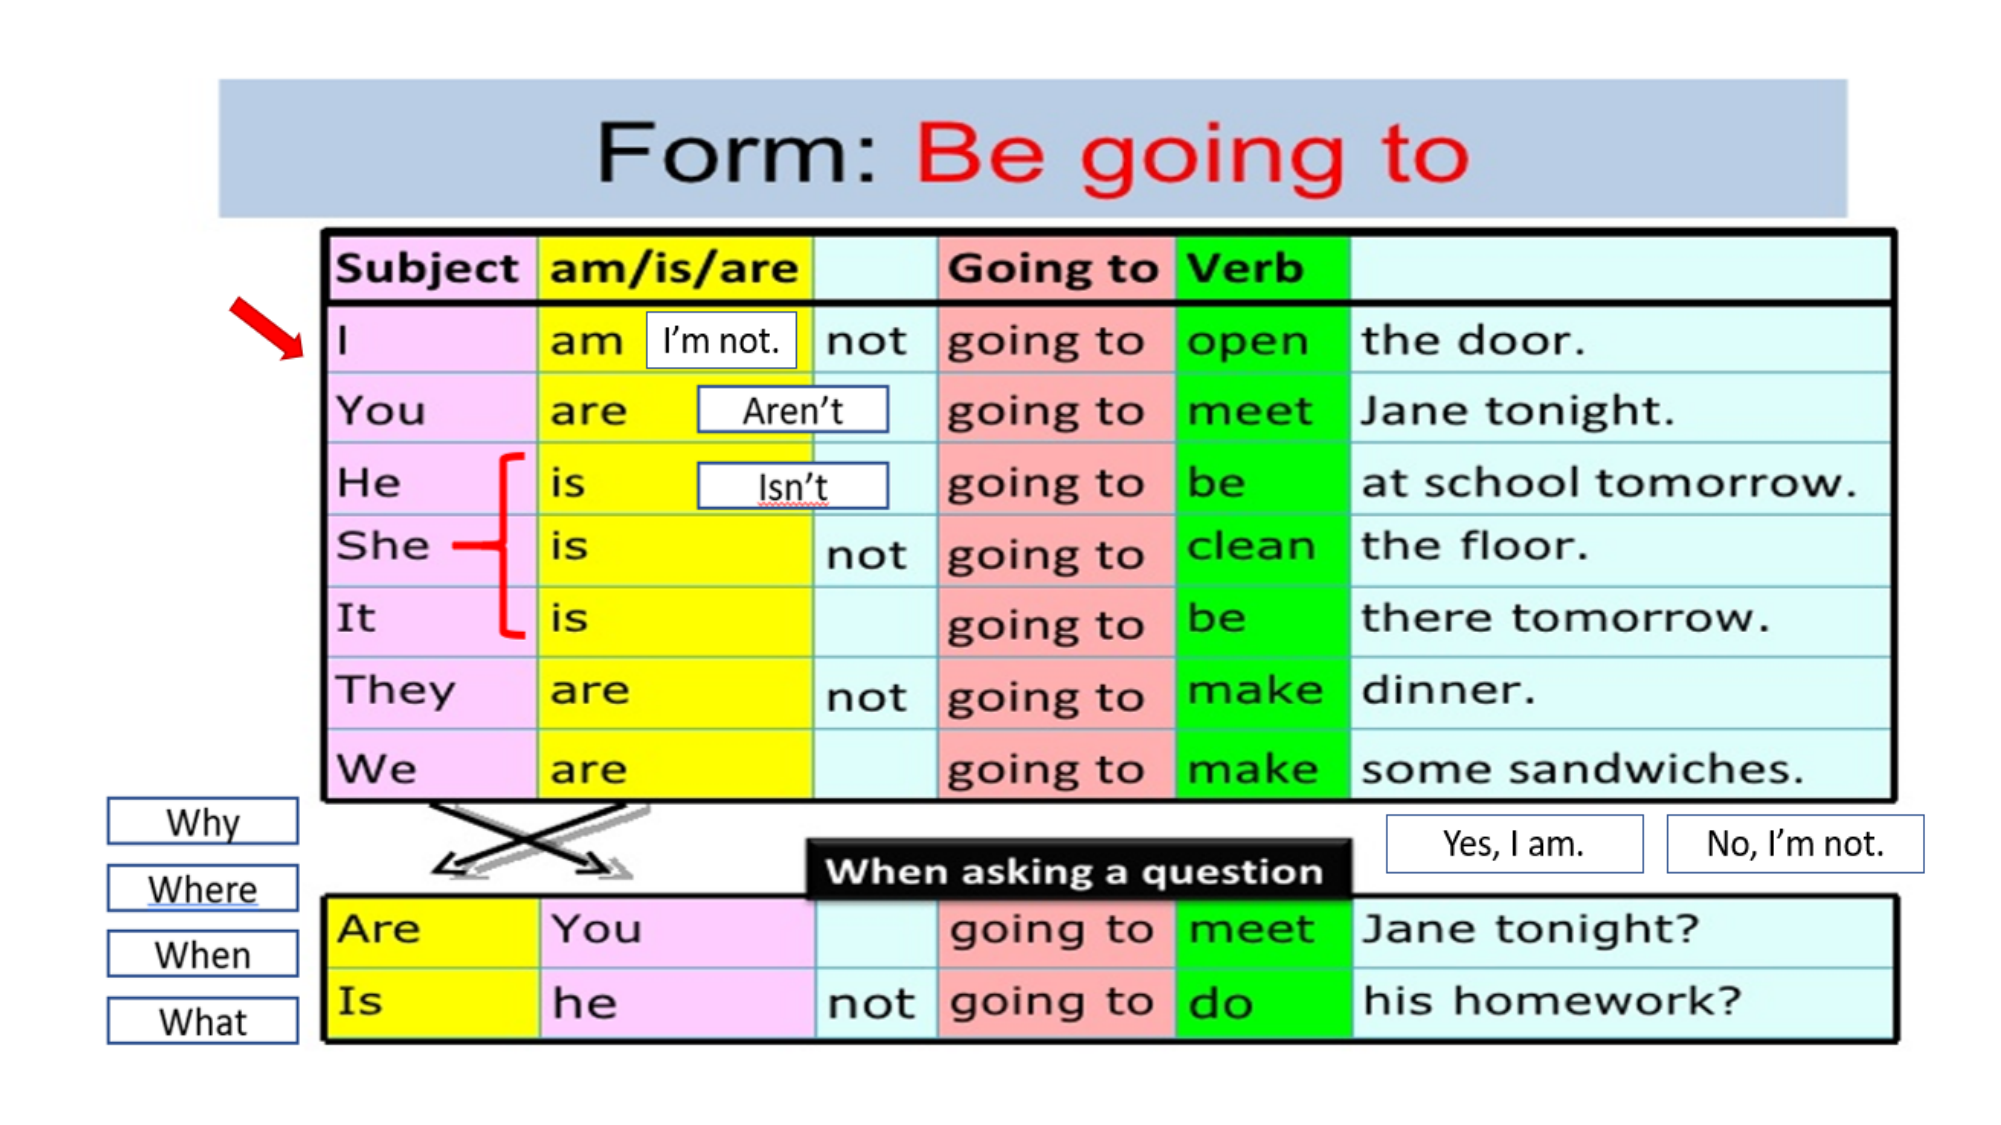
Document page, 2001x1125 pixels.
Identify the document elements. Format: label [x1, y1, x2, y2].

picture [62, 70, 1940, 1061]
